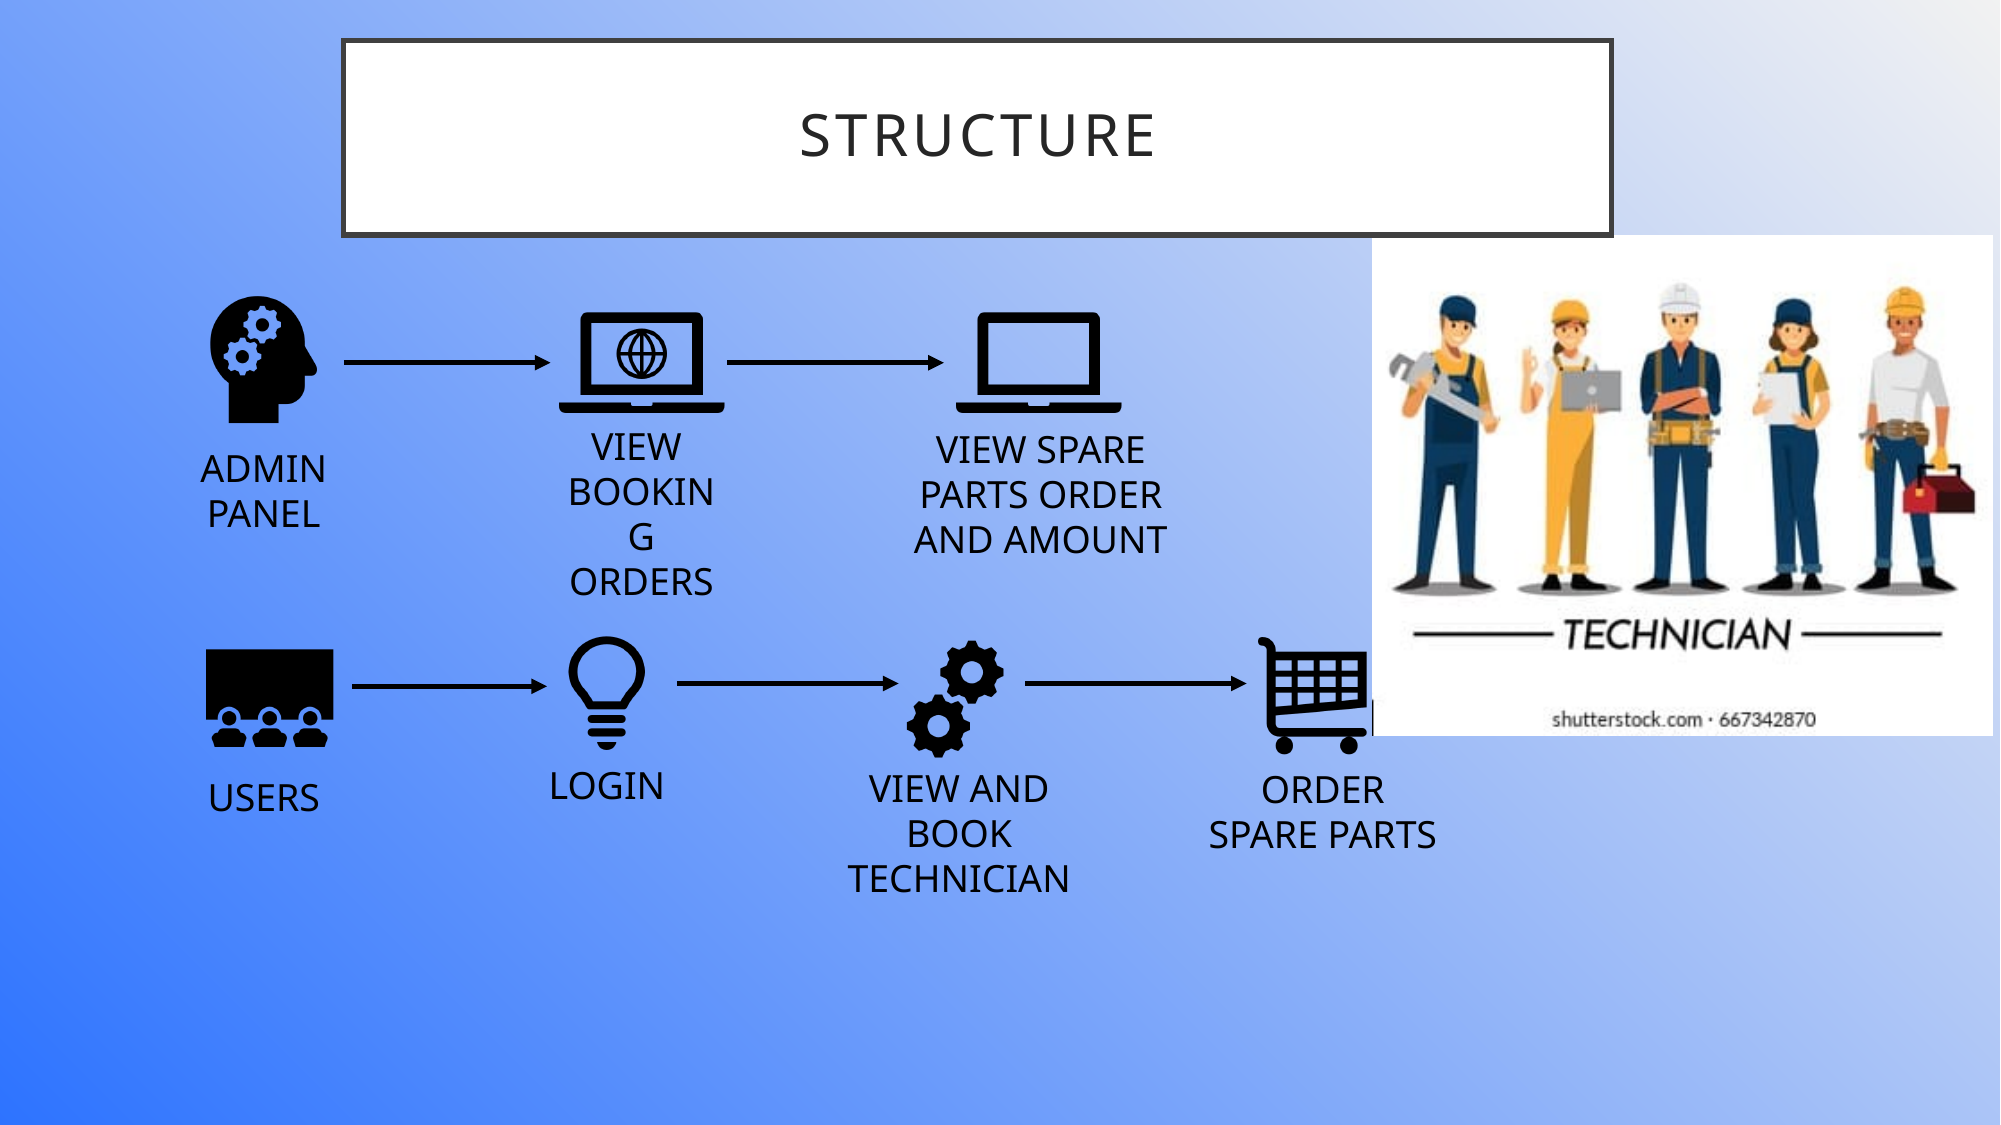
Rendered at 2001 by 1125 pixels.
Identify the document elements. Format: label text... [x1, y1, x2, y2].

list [188, 287, 339, 438]
picture [536, 628, 677, 758]
picture [200, 629, 339, 767]
title STRUCTURE [341, 38, 1614, 238]
text_box LOGIN [526, 754, 687, 815]
text_box ADMIN PANEL [183, 437, 344, 543]
picture [555, 276, 728, 449]
text_box USERS [183, 766, 344, 827]
text_box VIEW SPARE PARTS ORDER AND AMOUNT [873, 418, 1209, 569]
picture [884, 628, 1026, 770]
text_box VIEW AND BOOK TECHNICIAN [806, 757, 1113, 908]
text_box ORDER SPARE PARTS [1190, 758, 1456, 864]
picture [952, 276, 1125, 449]
picture [1246, 235, 1993, 766]
text_box VIEW BOOKING ORDERS [546, 415, 736, 611]
